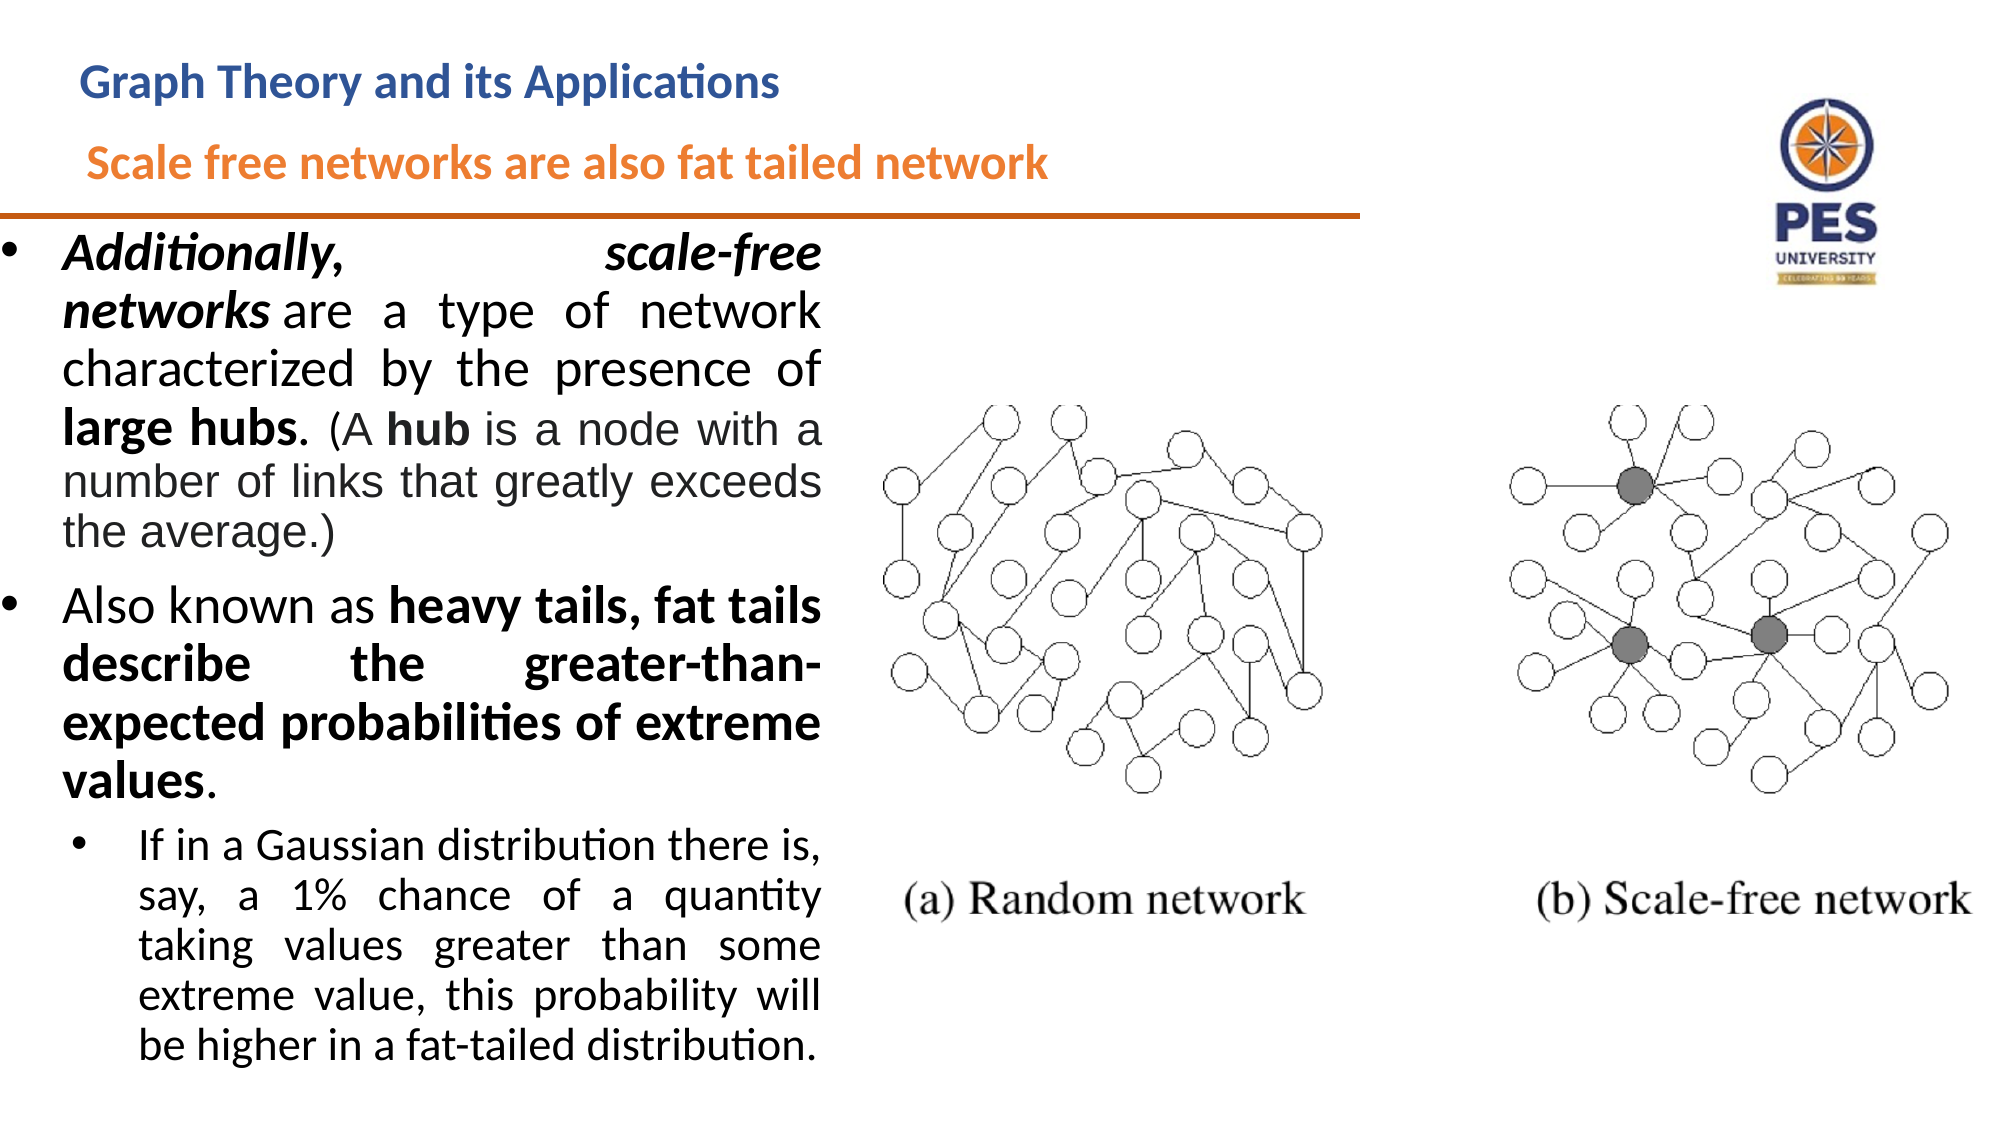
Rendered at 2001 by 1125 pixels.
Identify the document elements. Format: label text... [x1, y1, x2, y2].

text_box Graph Theory and its Applications [64, 41, 1295, 117]
picture [883, 405, 2000, 927]
picture [1748, 93, 1902, 291]
text_box Scale free networks are also fat tailed network [71, 122, 1384, 198]
text_box Additionally, scale-free networks are a type of network characterized by the presence of large hubs. (A hub is a node with a number of links that greatly exceeds the average.) Also known as heavy tails, fat tails describe the greater-than-expected probabilities of extreme values. If in a Gaussian distribution there is, say, a 1% chance of a quantity taking values greater than some extreme value, this probability will be higher in a fat-tailed distribution. [0, 224, 838, 1089]
